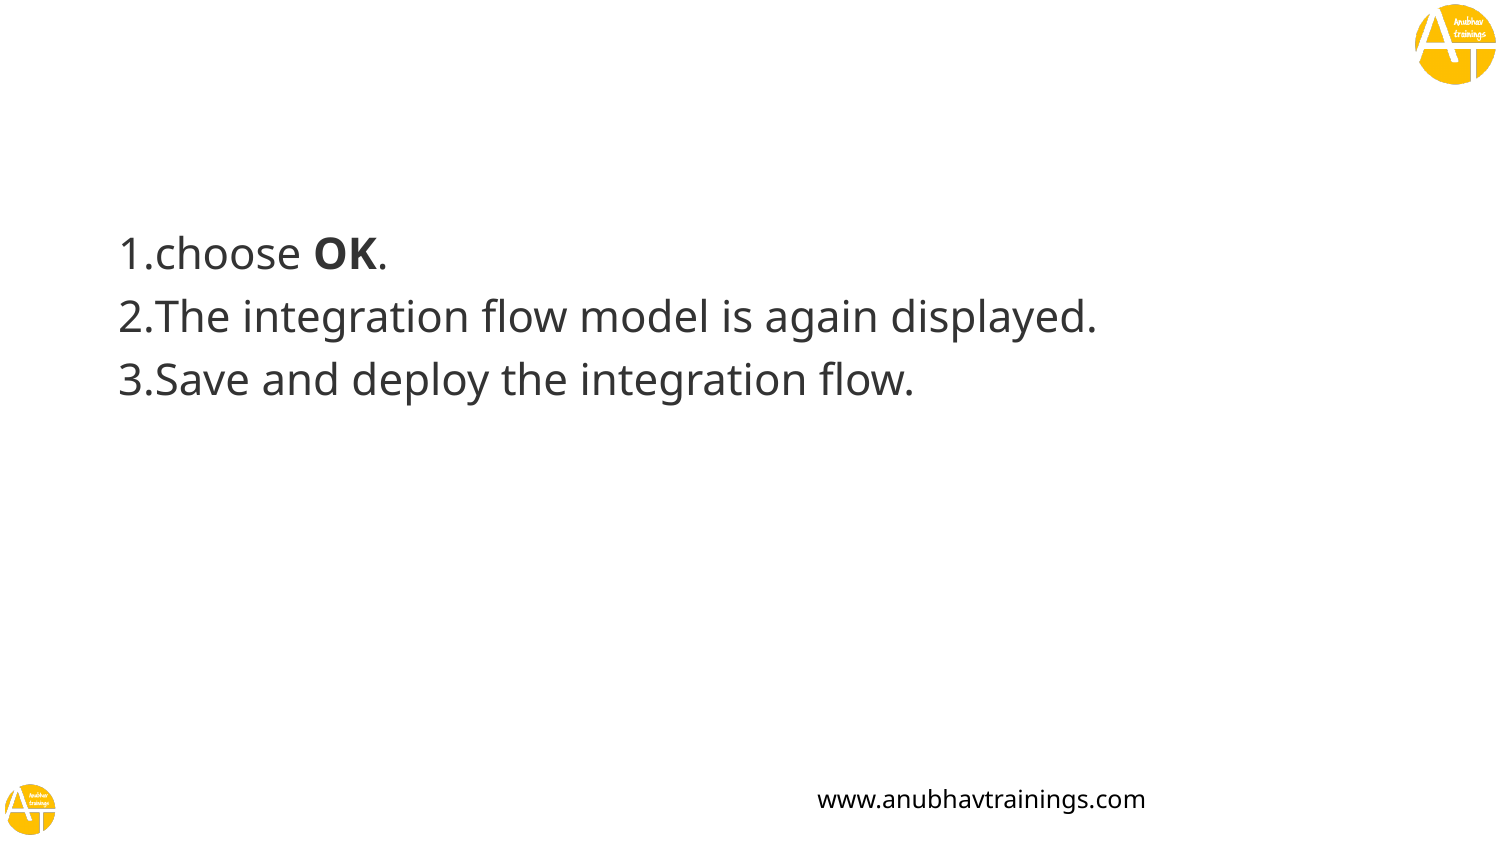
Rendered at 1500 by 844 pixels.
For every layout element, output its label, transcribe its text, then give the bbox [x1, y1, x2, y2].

picture [0, 781, 58, 839]
list choose OK. The integration flow model is again displayed. Save and deploy the integration flow. [103, 224, 1397, 760]
picture [1407, 0, 1500, 91]
